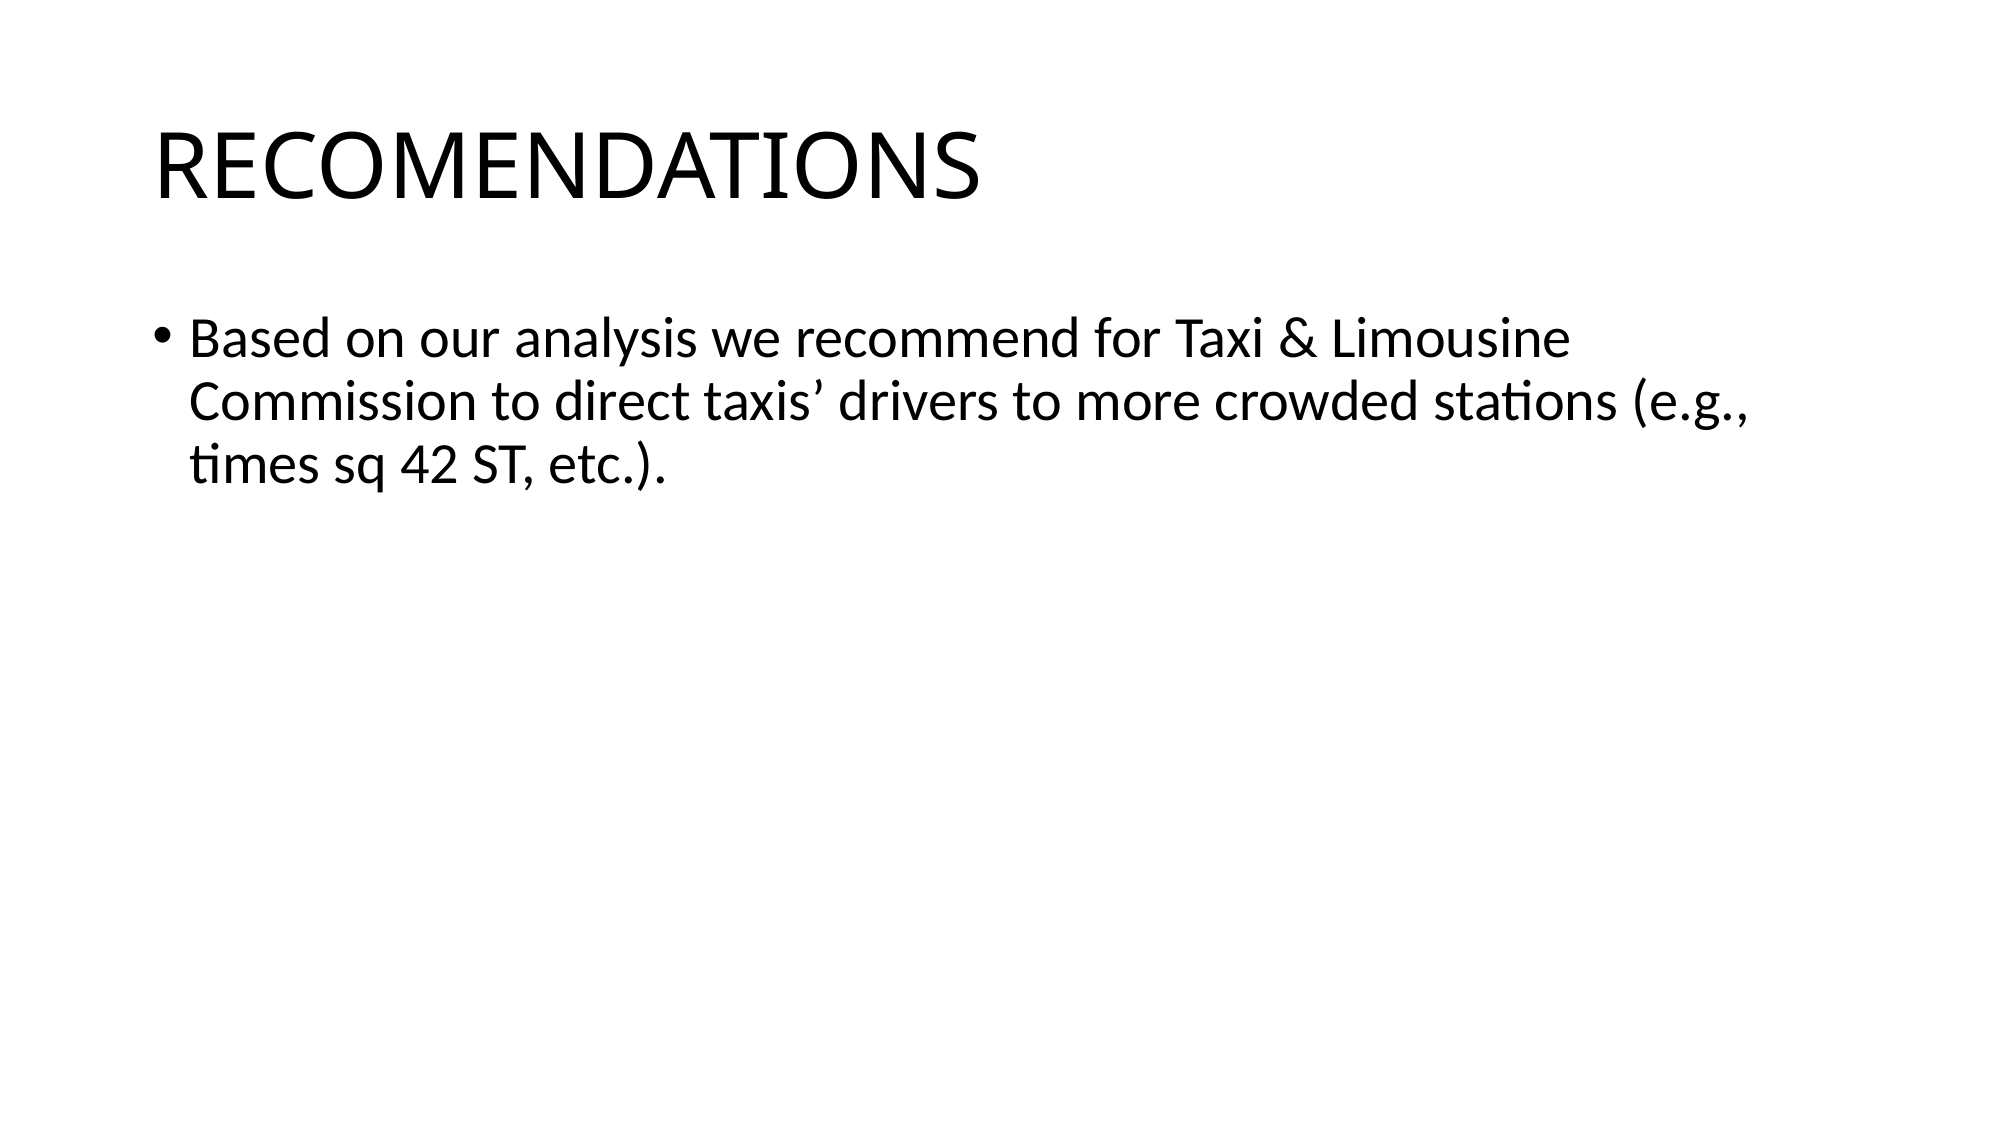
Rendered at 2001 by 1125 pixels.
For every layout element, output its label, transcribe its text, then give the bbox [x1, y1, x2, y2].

title RECOMENDATIONS [137, 59, 1863, 278]
list Based on our analysis we recommend for Taxi & Limousine Commission to direct taxis’ drivers to more crowded stations (e.g., times sq 42 ST, etc.). [137, 299, 1863, 1014]
